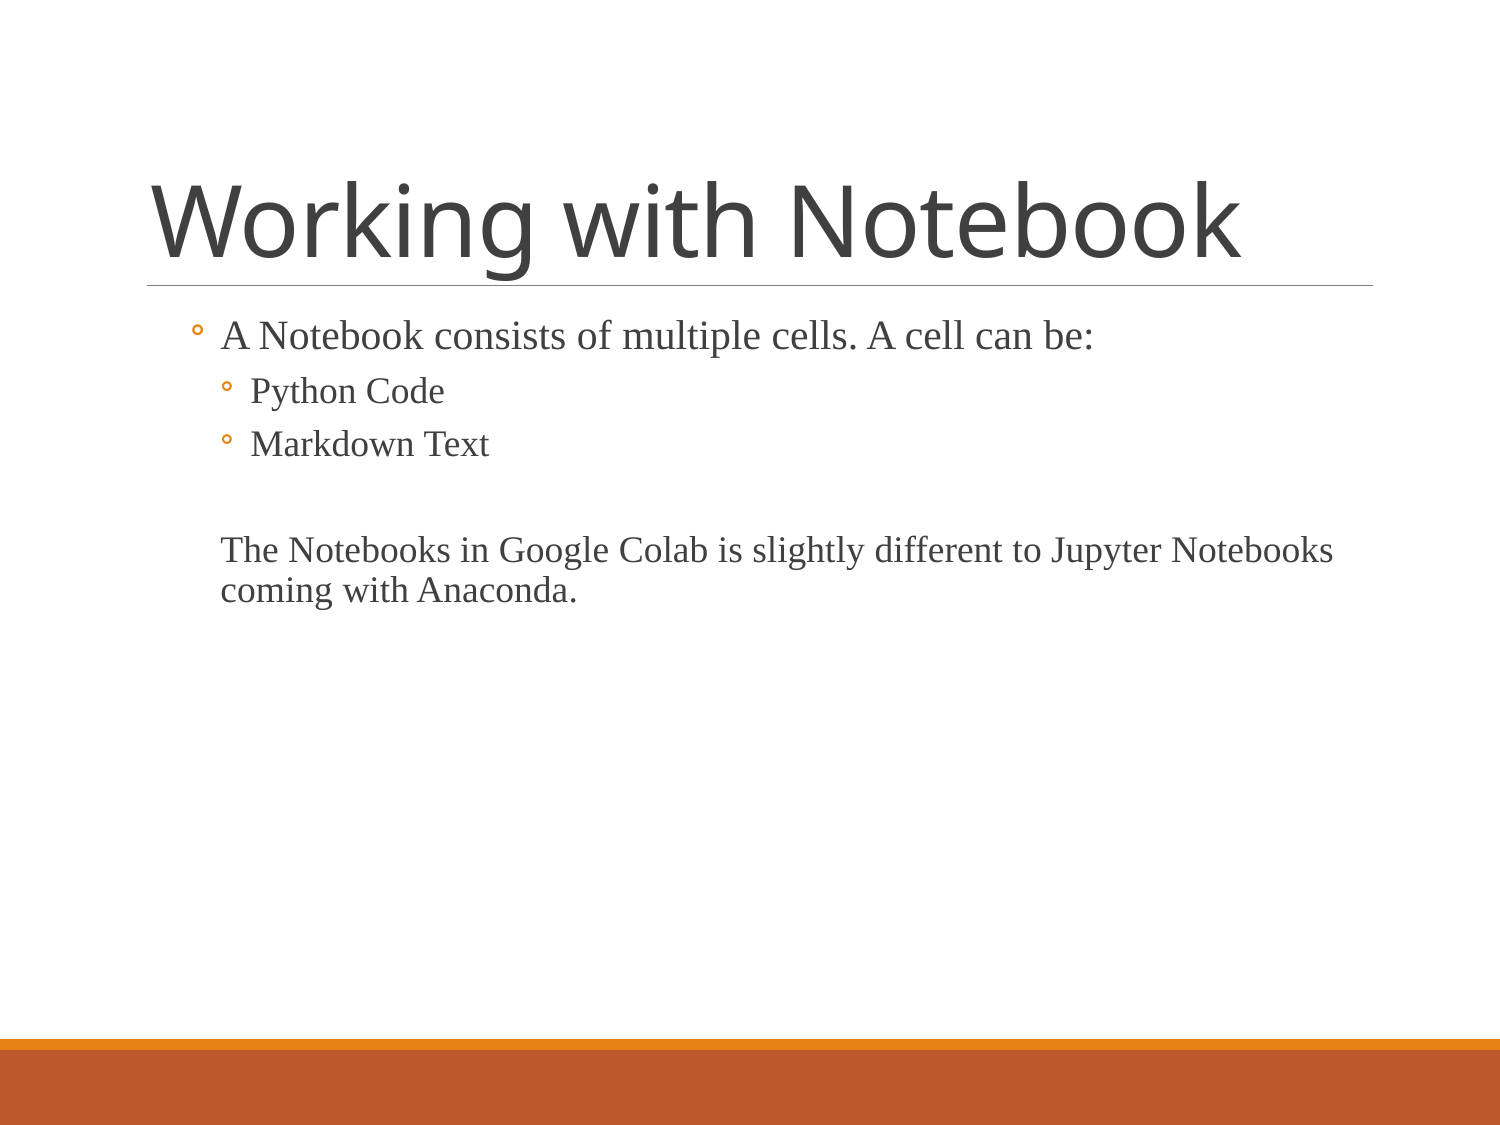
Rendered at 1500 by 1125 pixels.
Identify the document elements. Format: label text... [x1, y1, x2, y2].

title Working with Notebook [135, 47, 1373, 285]
list A Notebook consists of multiple cells. A cell can be: Python Code Markdown Text The Notebooks in Google Colab is slightly different to Jupyter Notebooks coming with Anaconda. [157, 305, 1343, 997]
